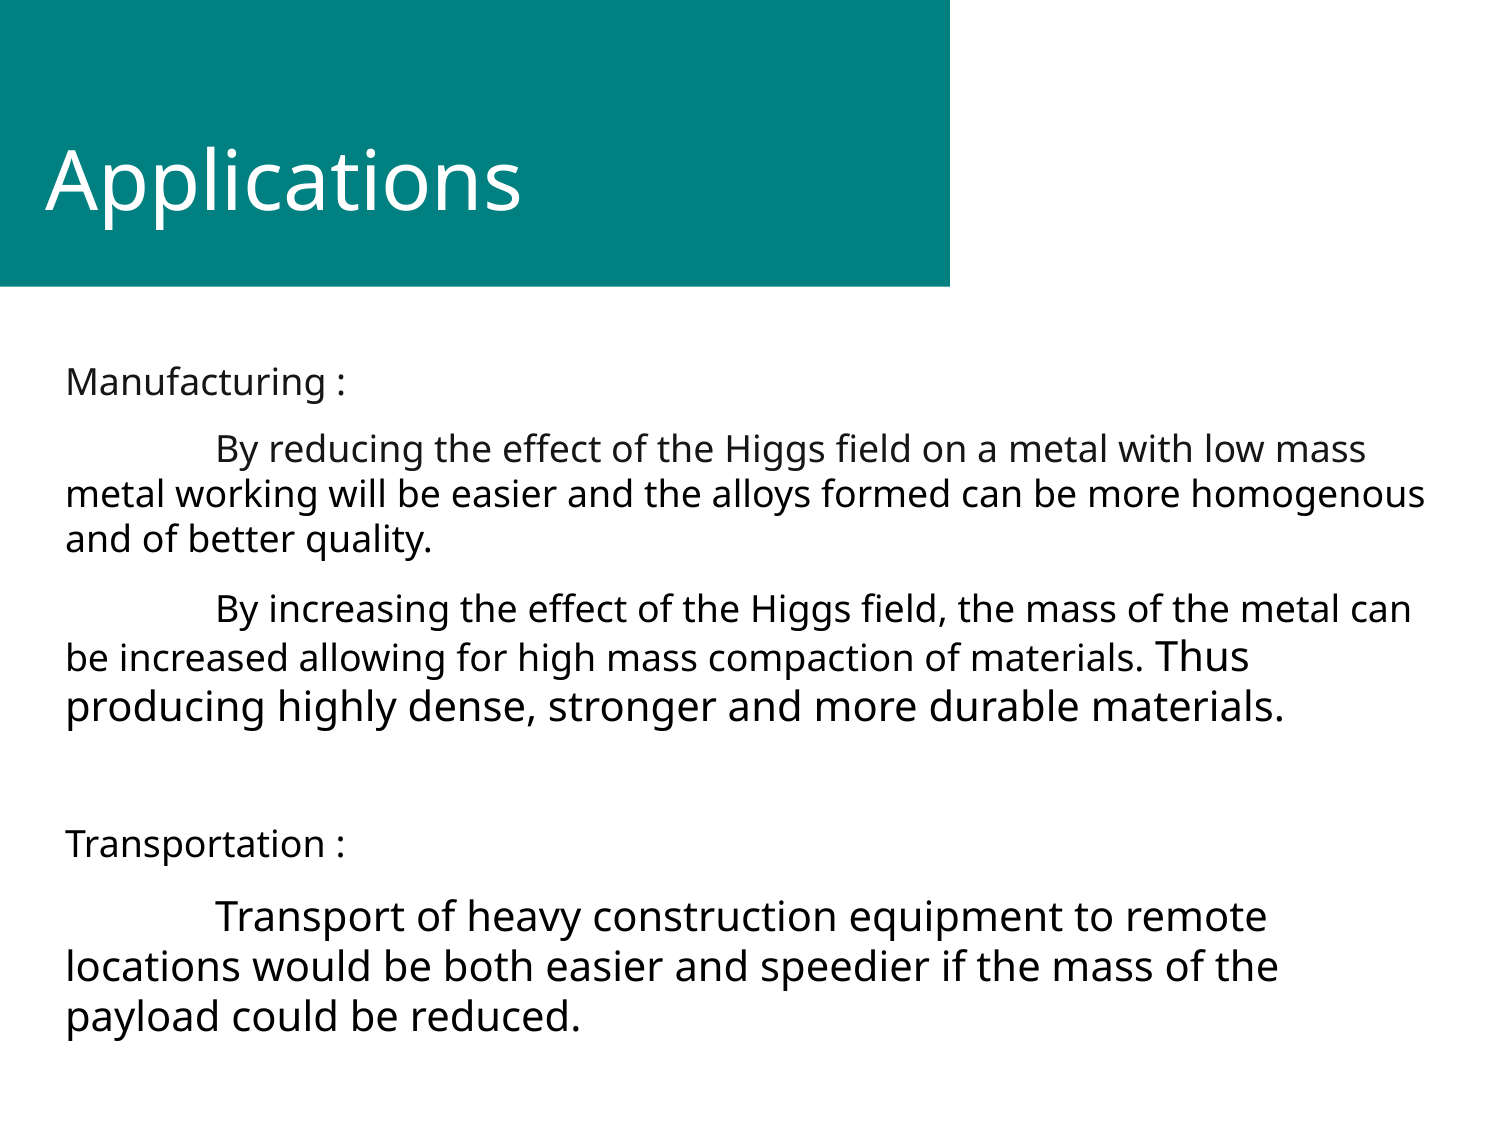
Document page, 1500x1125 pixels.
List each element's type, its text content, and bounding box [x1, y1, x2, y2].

title Applications [0, 0, 950, 287]
list Manufacturing : By reducing the effect of the Higgs field on a metal with low mass metal working will be easier and the alloys formed can be more homogenous and of better quality. By increasing the effect of the Higgs field, the mass of the metal can be increased allowing for high mass compaction of materials. Thus producing highly dense, stronger and more durable materials. Transportation : Transport of heavy construction equipment to remote locations would be both easier and speedier if the mass of the payload could be reduced. [50, 350, 1450, 1125]
